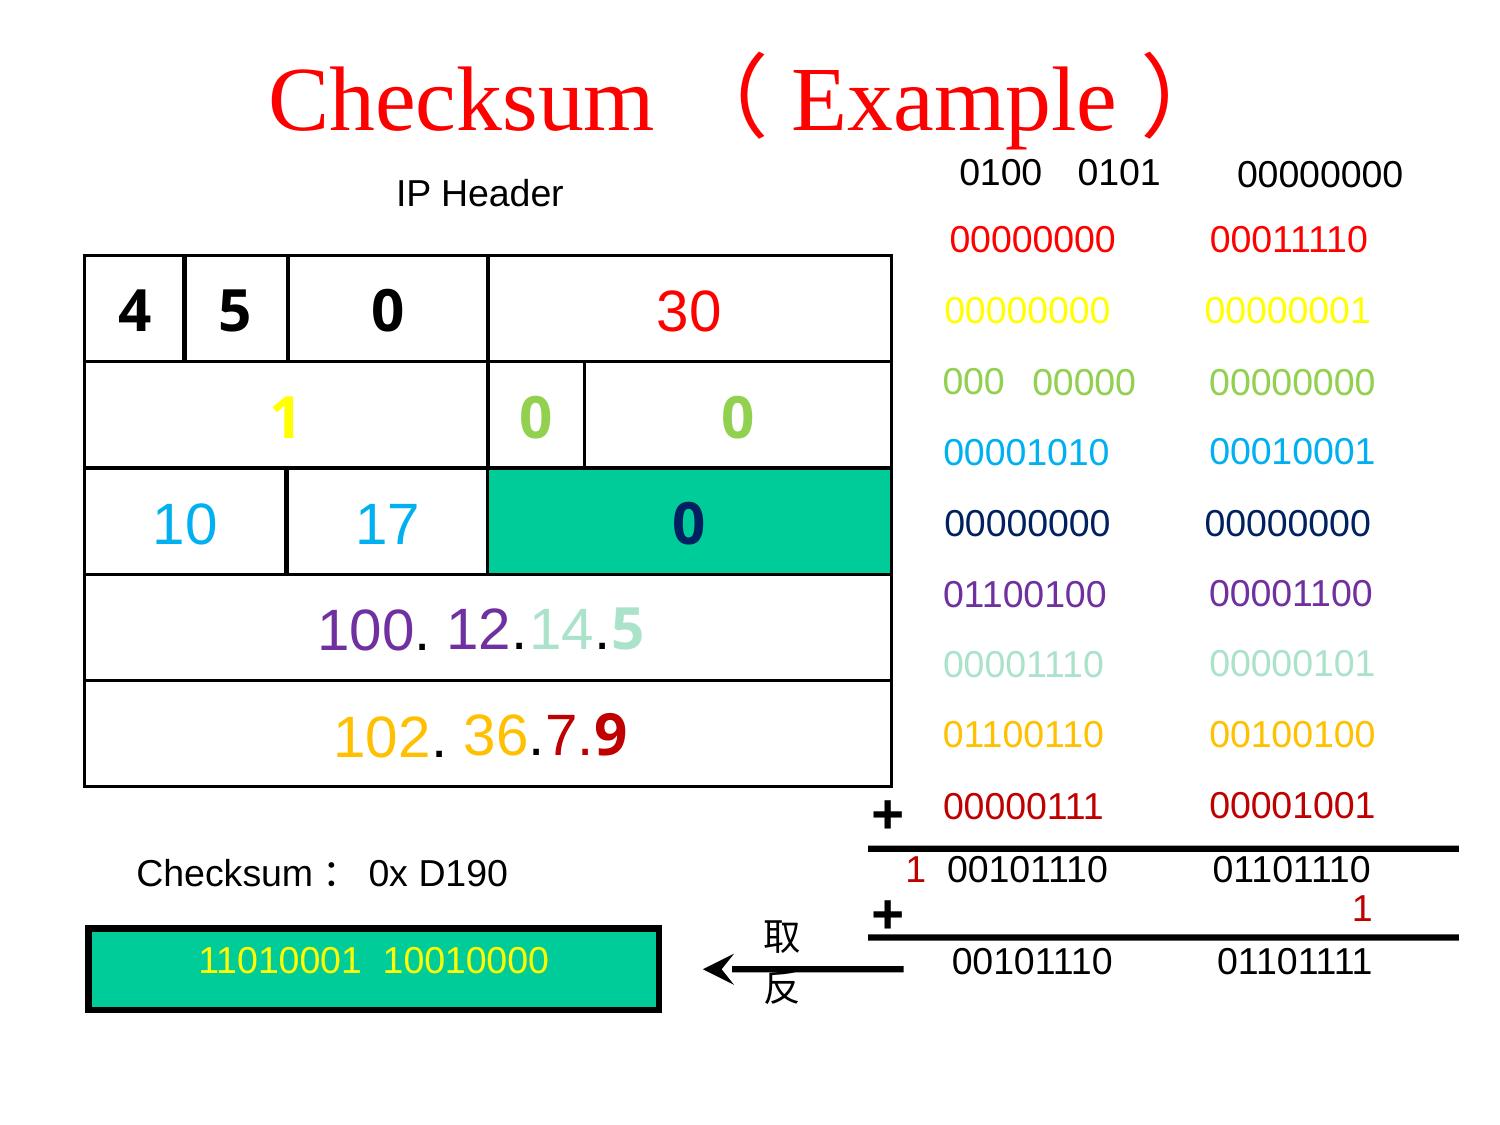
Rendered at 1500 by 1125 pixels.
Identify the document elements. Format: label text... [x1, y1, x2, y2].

text_box 14. [514, 583, 596, 669]
text_box 00100100 [1194, 702, 1391, 763]
text_box 0 [287, 255, 487, 361]
text_box 1 [84, 361, 488, 468]
text_box 00000 00000000 [1017, 350, 1391, 411]
text_box 00000000 [1222, 142, 1419, 202]
text_box 4 [84, 255, 183, 361]
text_box 00010001 [1194, 419, 1391, 479]
text_box 00001110 [928, 632, 1119, 693]
text_box 5 [596, 583, 660, 669]
text_box 7. [530, 689, 580, 775]
text_box 01100110 [928, 702, 1119, 763]
text_box 30 [487, 255, 892, 361]
text_box + [856, 869, 920, 955]
text_box 00000000 00000000 [929, 491, 1386, 552]
text_box 1 [1337, 876, 1388, 929]
text_box 5 [183, 255, 287, 361]
text_box 00000101 [1194, 631, 1391, 692]
text_box 取 反 [749, 905, 817, 1017]
text_box 000 [927, 349, 1020, 410]
text_box 00101110 01101111 [895, 929, 1389, 990]
text_box 12. [431, 583, 514, 669]
text_box 00000000 00011110 [934, 207, 1383, 268]
text_box 0100 [944, 140, 1058, 200]
text_box 10 [84, 467, 286, 574]
text_box 9 [580, 689, 644, 775]
text_box 11010001 10010000 [88, 928, 659, 1010]
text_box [856, 769, 1459, 856]
text_box 102. [84, 680, 892, 787]
text_box Checksum：0x D190 [121, 841, 523, 902]
text_box 0 [488, 361, 584, 467]
text_box 0 [584, 361, 892, 467]
text_box IP Header [381, 161, 679, 222]
text_box 00000000 00000001 [929, 278, 1386, 339]
text_box 00001010 [928, 420, 1125, 481]
title Checksum（Example） [0, 0, 1500, 188]
text_box 00001100 [1194, 561, 1388, 621]
text_box 17 [287, 467, 487, 574]
text_box 100. [84, 574, 892, 680]
text_box 0101 [1062, 140, 1176, 200]
text_box [702, 958, 724, 980]
text_box 36. [449, 689, 530, 775]
text_box 01100100 [928, 562, 1122, 622]
text_box 1 00101110 01101110 [890, 856, 1387, 898]
text_box 0 [487, 467, 892, 575]
